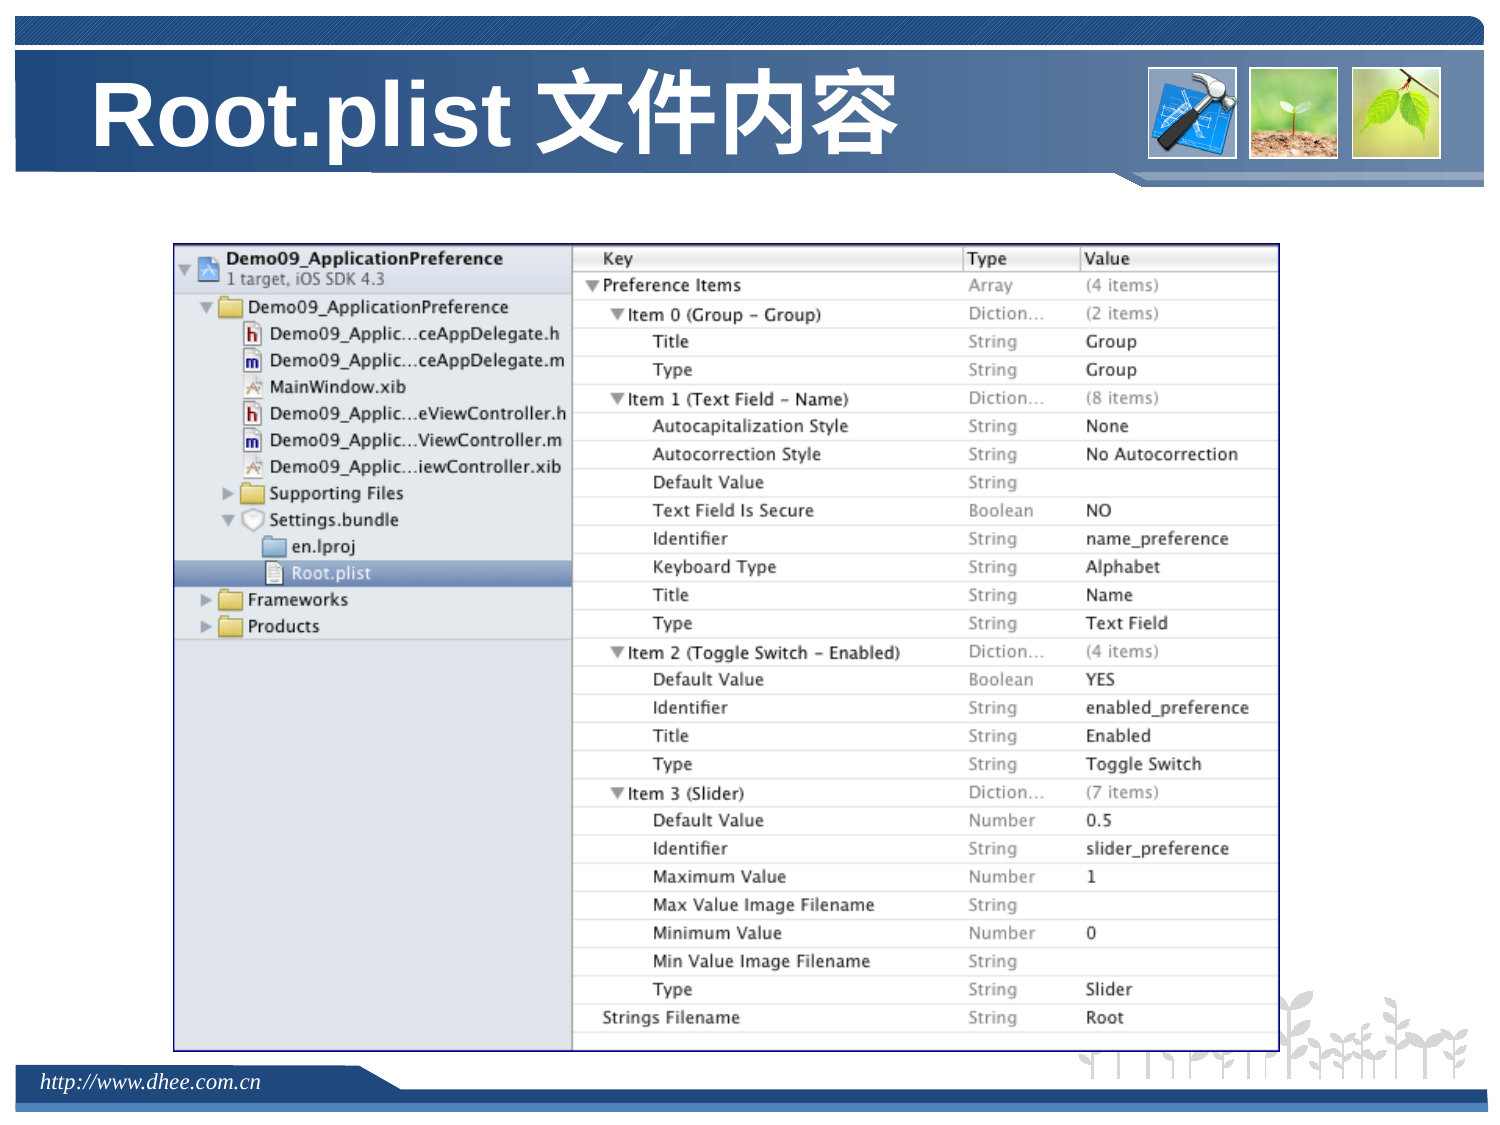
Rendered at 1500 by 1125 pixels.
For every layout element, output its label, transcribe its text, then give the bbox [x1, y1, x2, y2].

picture [1150, 69, 1239, 158]
picture [1251, 69, 1337, 157]
title Root.plist文件内容 [75, 39, 1138, 182]
picture [173, 243, 1280, 1052]
picture [1353, 69, 1439, 157]
